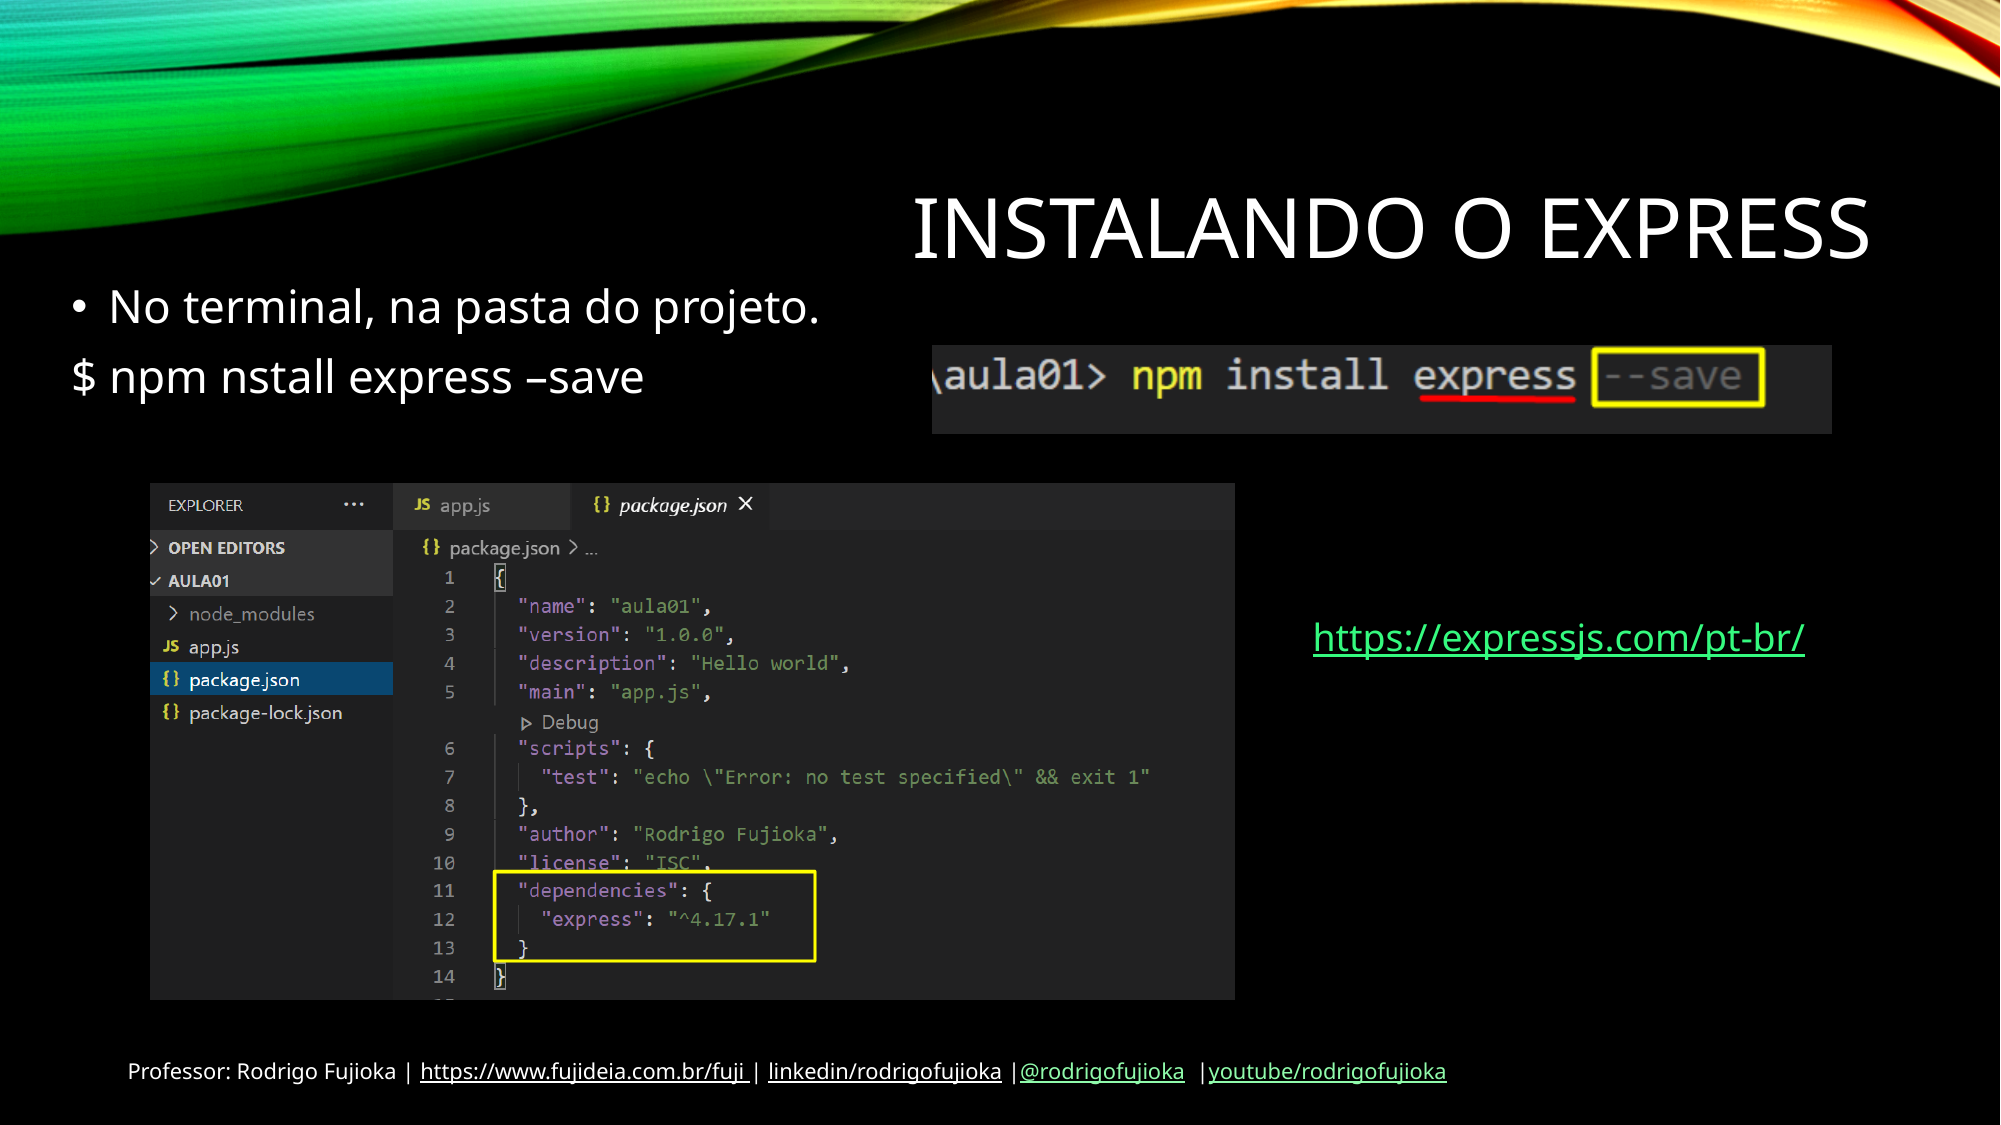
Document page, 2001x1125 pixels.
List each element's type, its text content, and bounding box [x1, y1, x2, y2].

picture [149, 483, 1235, 1000]
picture [932, 345, 1832, 434]
title Instalando o express [474, 125, 1888, 338]
footer Professor: Rodrigo Fujioka | https://www.fujideia.com.br/fuji | linkedin/rodrigofujioka |@rodrigofujioka |youtube/rodrigofujioka [112, 1042, 1592, 1103]
list No terminal, na pasta do projeto. $ npm nstall express –save [56, 276, 1832, 937]
picture [0, 0, 2000, 237]
text_box https://expressjs.com/pt-br/ [1297, 606, 2000, 673]
